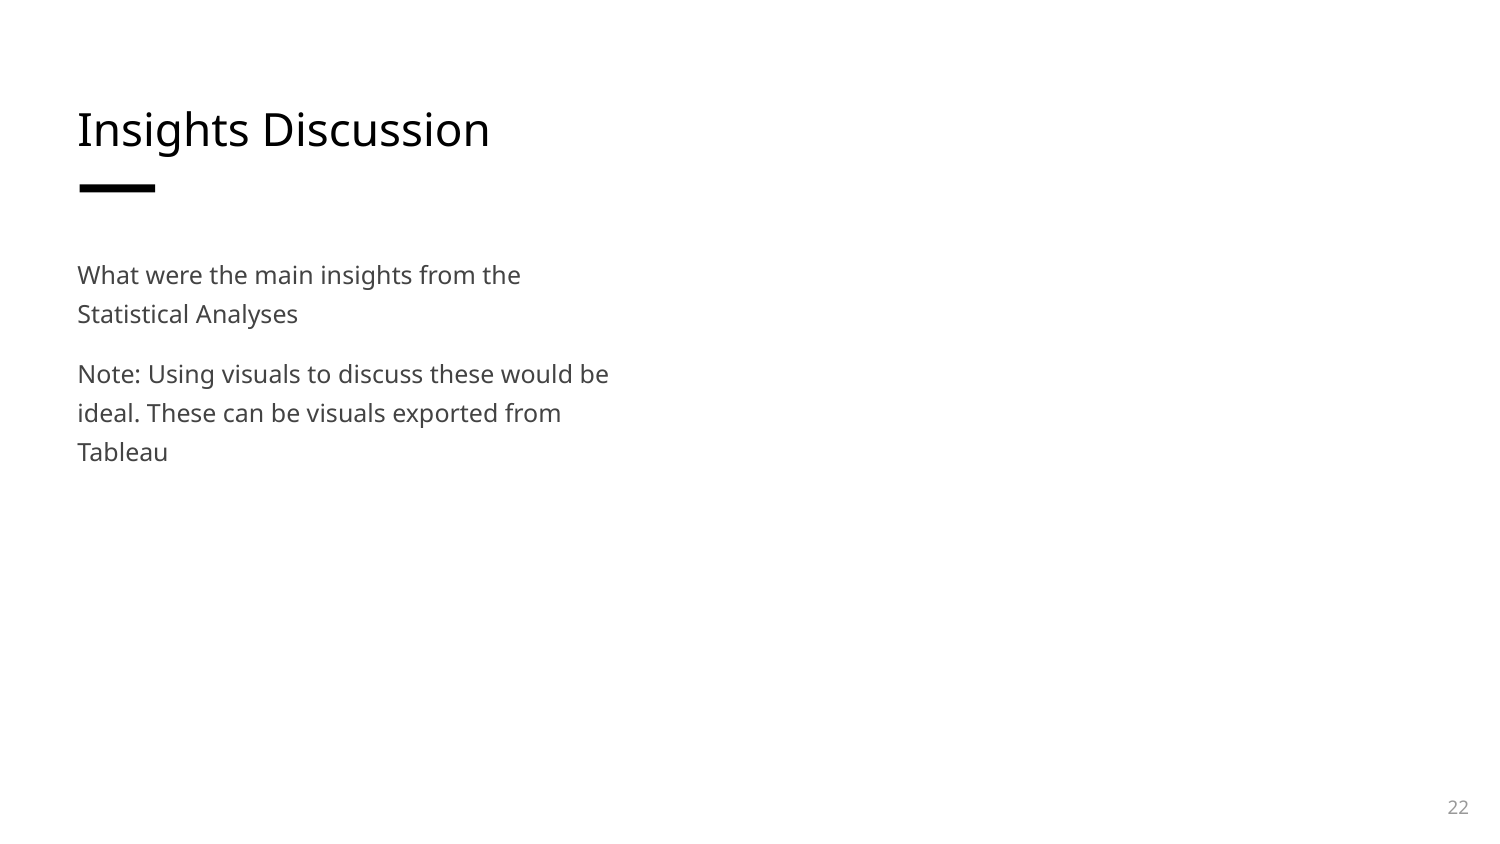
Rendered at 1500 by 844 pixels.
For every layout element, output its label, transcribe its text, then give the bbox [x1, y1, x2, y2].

title Insights Discussion [62, 99, 832, 157]
list What were the main insights from the Statistical Analyses Note: Using visuals to discuss these would be ideal. These can be visuals exported from Tableau [62, 235, 629, 665]
